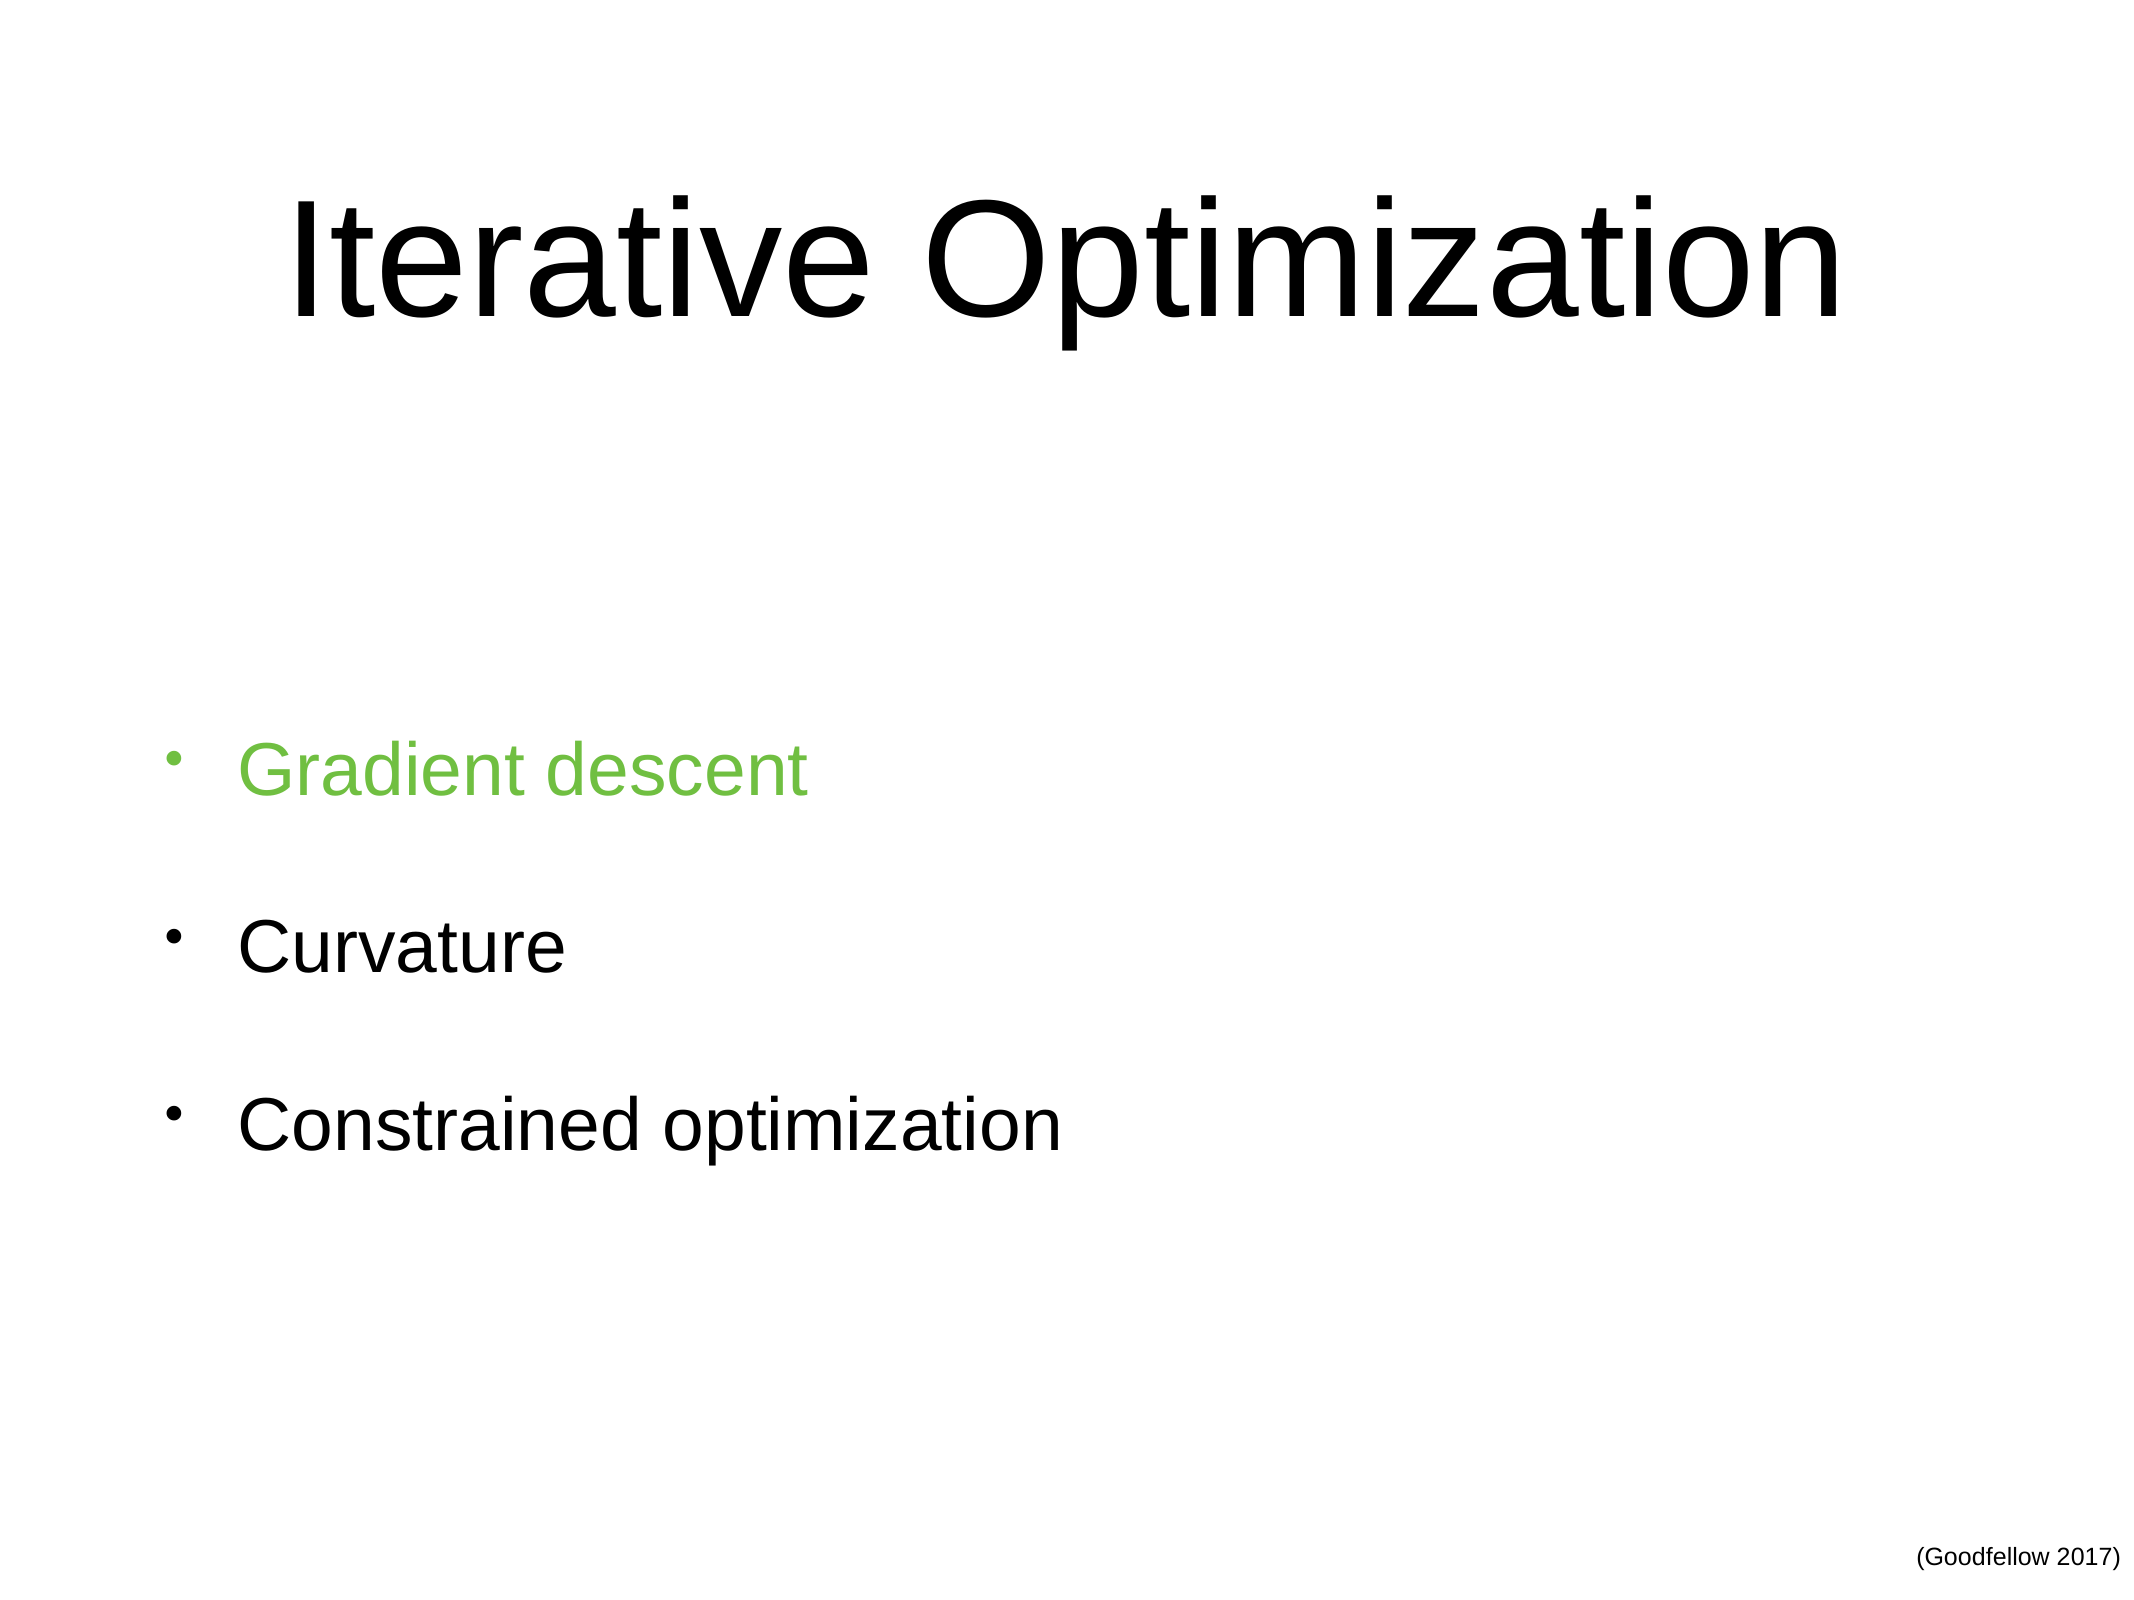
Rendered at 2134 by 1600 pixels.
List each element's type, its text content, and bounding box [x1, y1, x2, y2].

title Iterative Optimization [155, 72, 1978, 426]
list Gradient descent Curvature Constrained optimization [155, 426, 1978, 1459]
